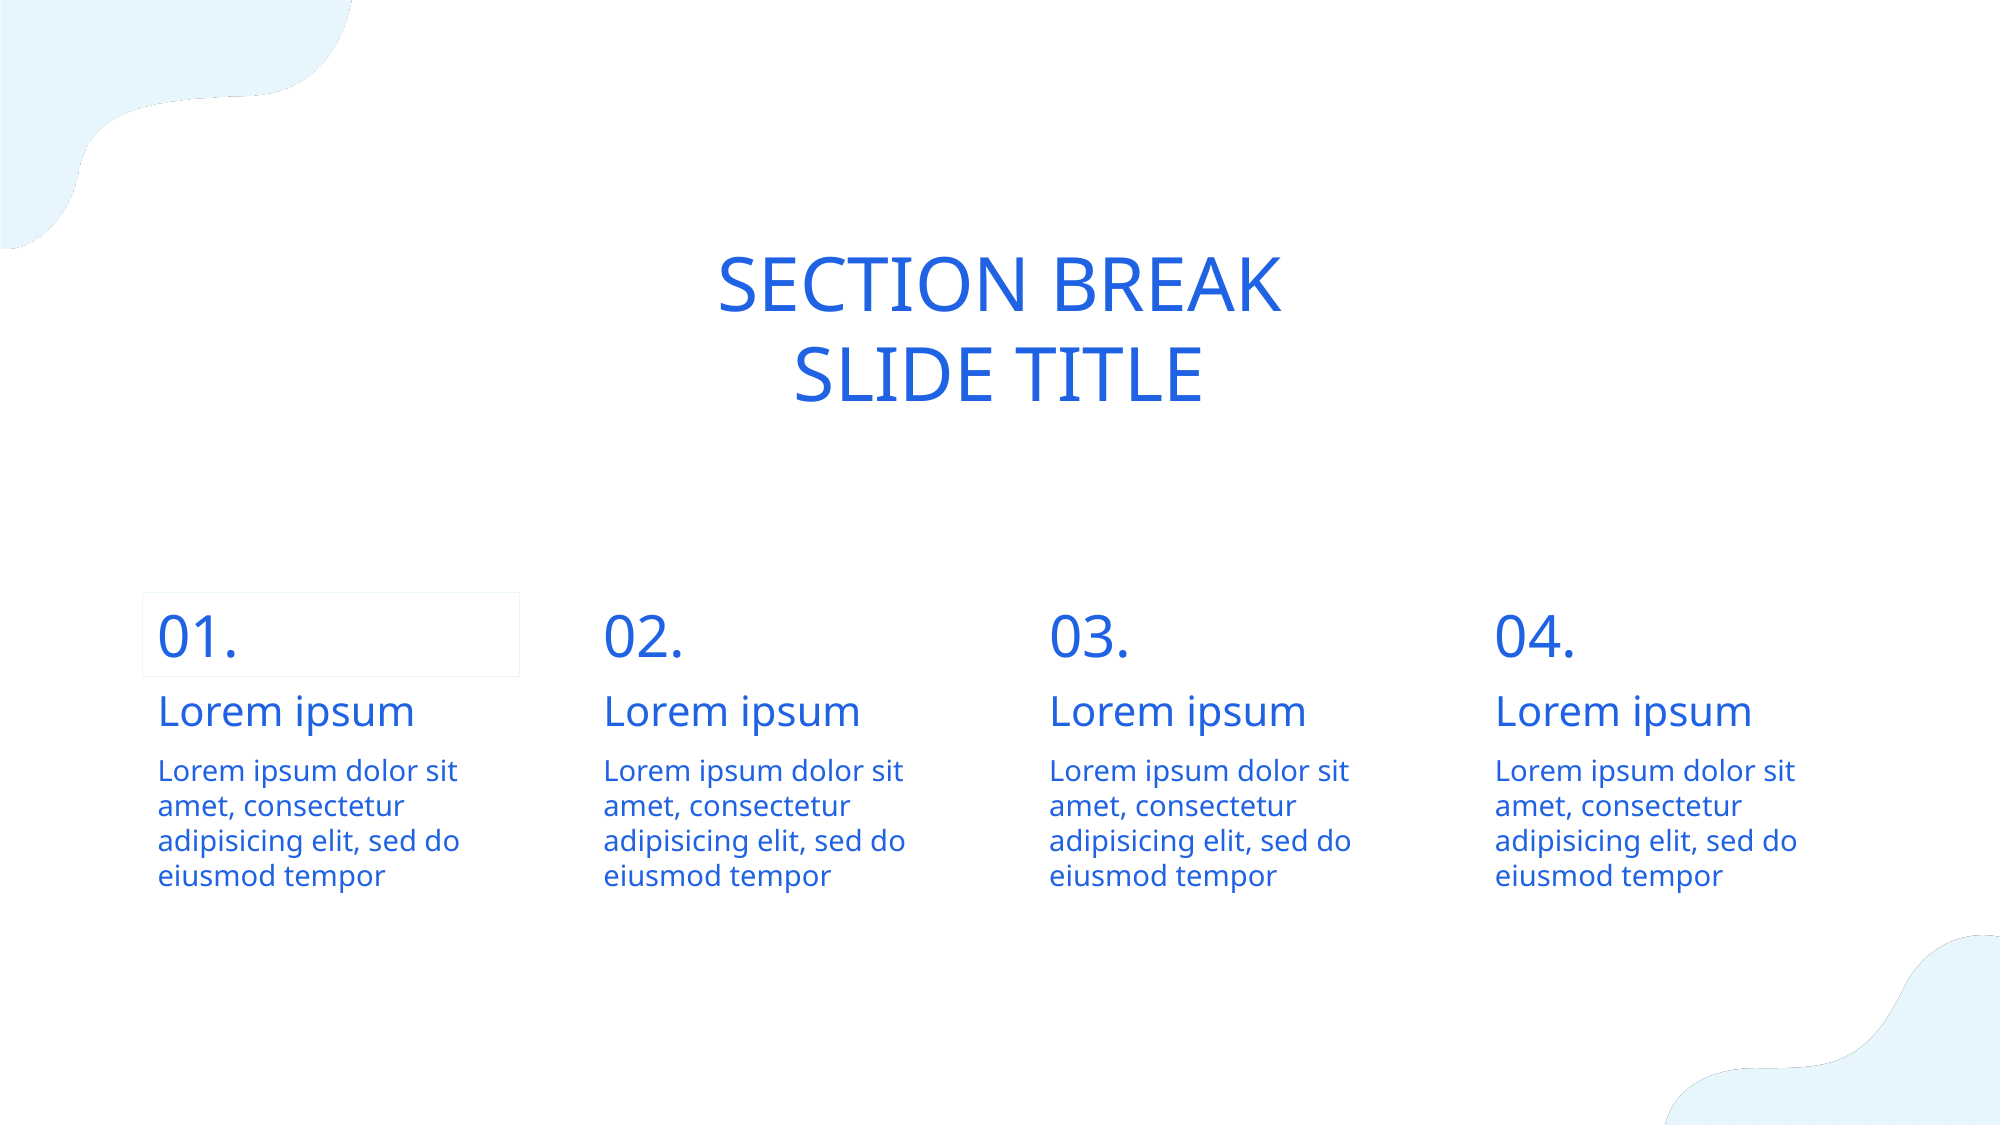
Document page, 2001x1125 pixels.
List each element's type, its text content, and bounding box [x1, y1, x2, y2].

text_box Lorem ipsum dolor sit amet, consectetur adipisicing elit, sed do eiusmod tempor [142, 744, 520, 900]
picture [1665, 935, 2000, 1125]
text_box 02. [588, 592, 966, 677]
text_box Lorem ipsum dolor sit amet, consectetur adipisicing elit, sed do eiusmod tempor [1480, 744, 1858, 900]
text_box Lorem ipsum dolor sit amet, consectetur adipisicing elit, sed do eiusmod tempor [1034, 744, 1412, 900]
text_box Lorem ipsum [1480, 677, 1858, 743]
text_box 04. [1480, 592, 1858, 677]
text_box Lorem ipsum [588, 677, 966, 743]
text_box Lorem ipsum [1034, 677, 1412, 743]
text_box Lorem ipsum [142, 677, 520, 743]
picture [0, 0, 352, 249]
text_box 03. [1034, 592, 1412, 677]
text_box Lorem ipsum dolor sit amet, consectetur adipisicing elit, sed do eiusmod tempor [588, 744, 966, 900]
text_box SECTION BREAK SLIDE TITLE [637, 229, 1363, 425]
text_box 01. [142, 592, 520, 677]
